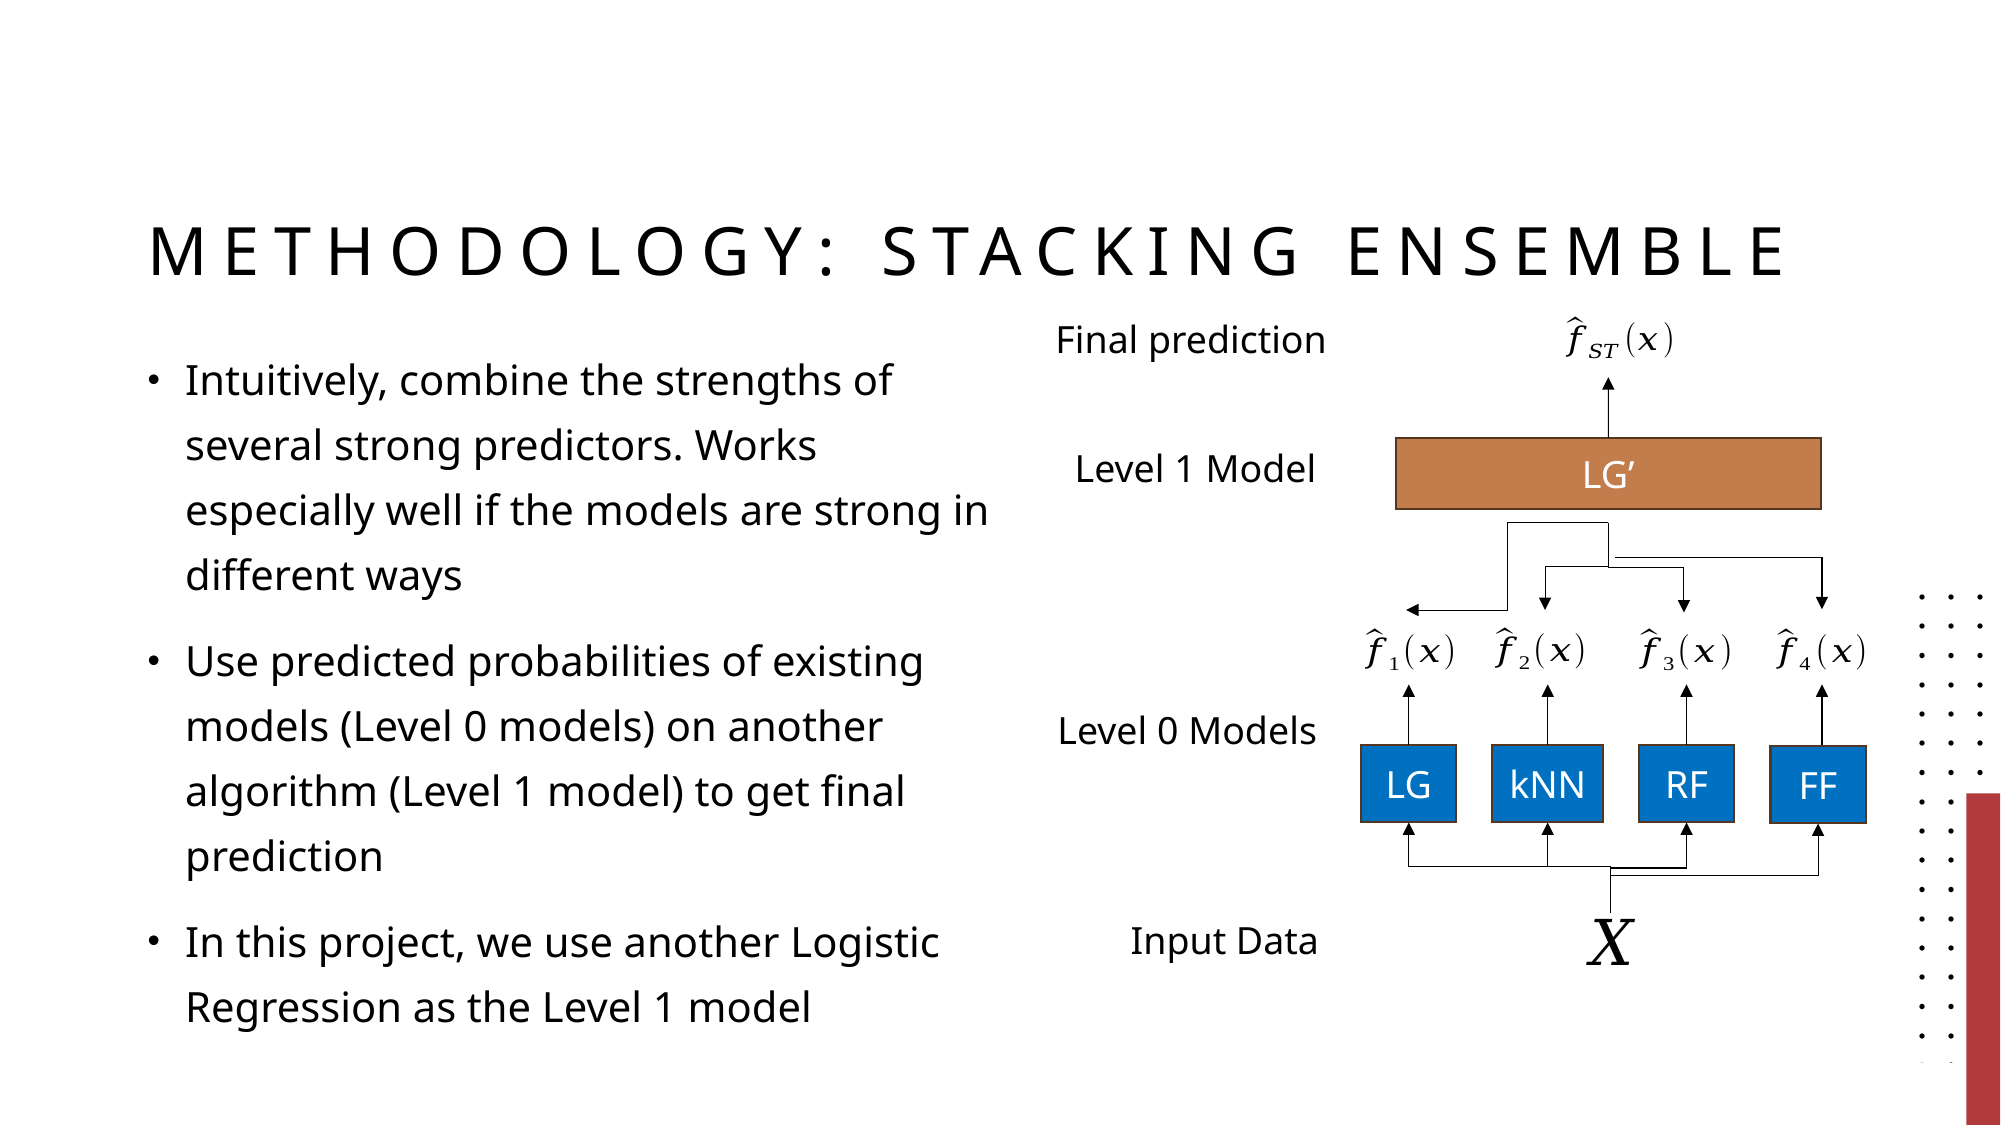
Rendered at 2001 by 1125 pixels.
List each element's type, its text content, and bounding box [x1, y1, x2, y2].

title Methodology: Stacking ensemble [132, 59, 1832, 296]
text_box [1041, 308, 1868, 981]
picture [1907, 582, 1994, 1064]
list Intuitively, combine the strengths of several strong predictors. Works especially well if the models are strong in different ways Use predicted probabilities of existing models (Level 0 models) on another algorithm (Level 1 model) to get final prediction In this project, we use another Logistic Regression as the Level 1 model [132, 331, 1017, 1007]
